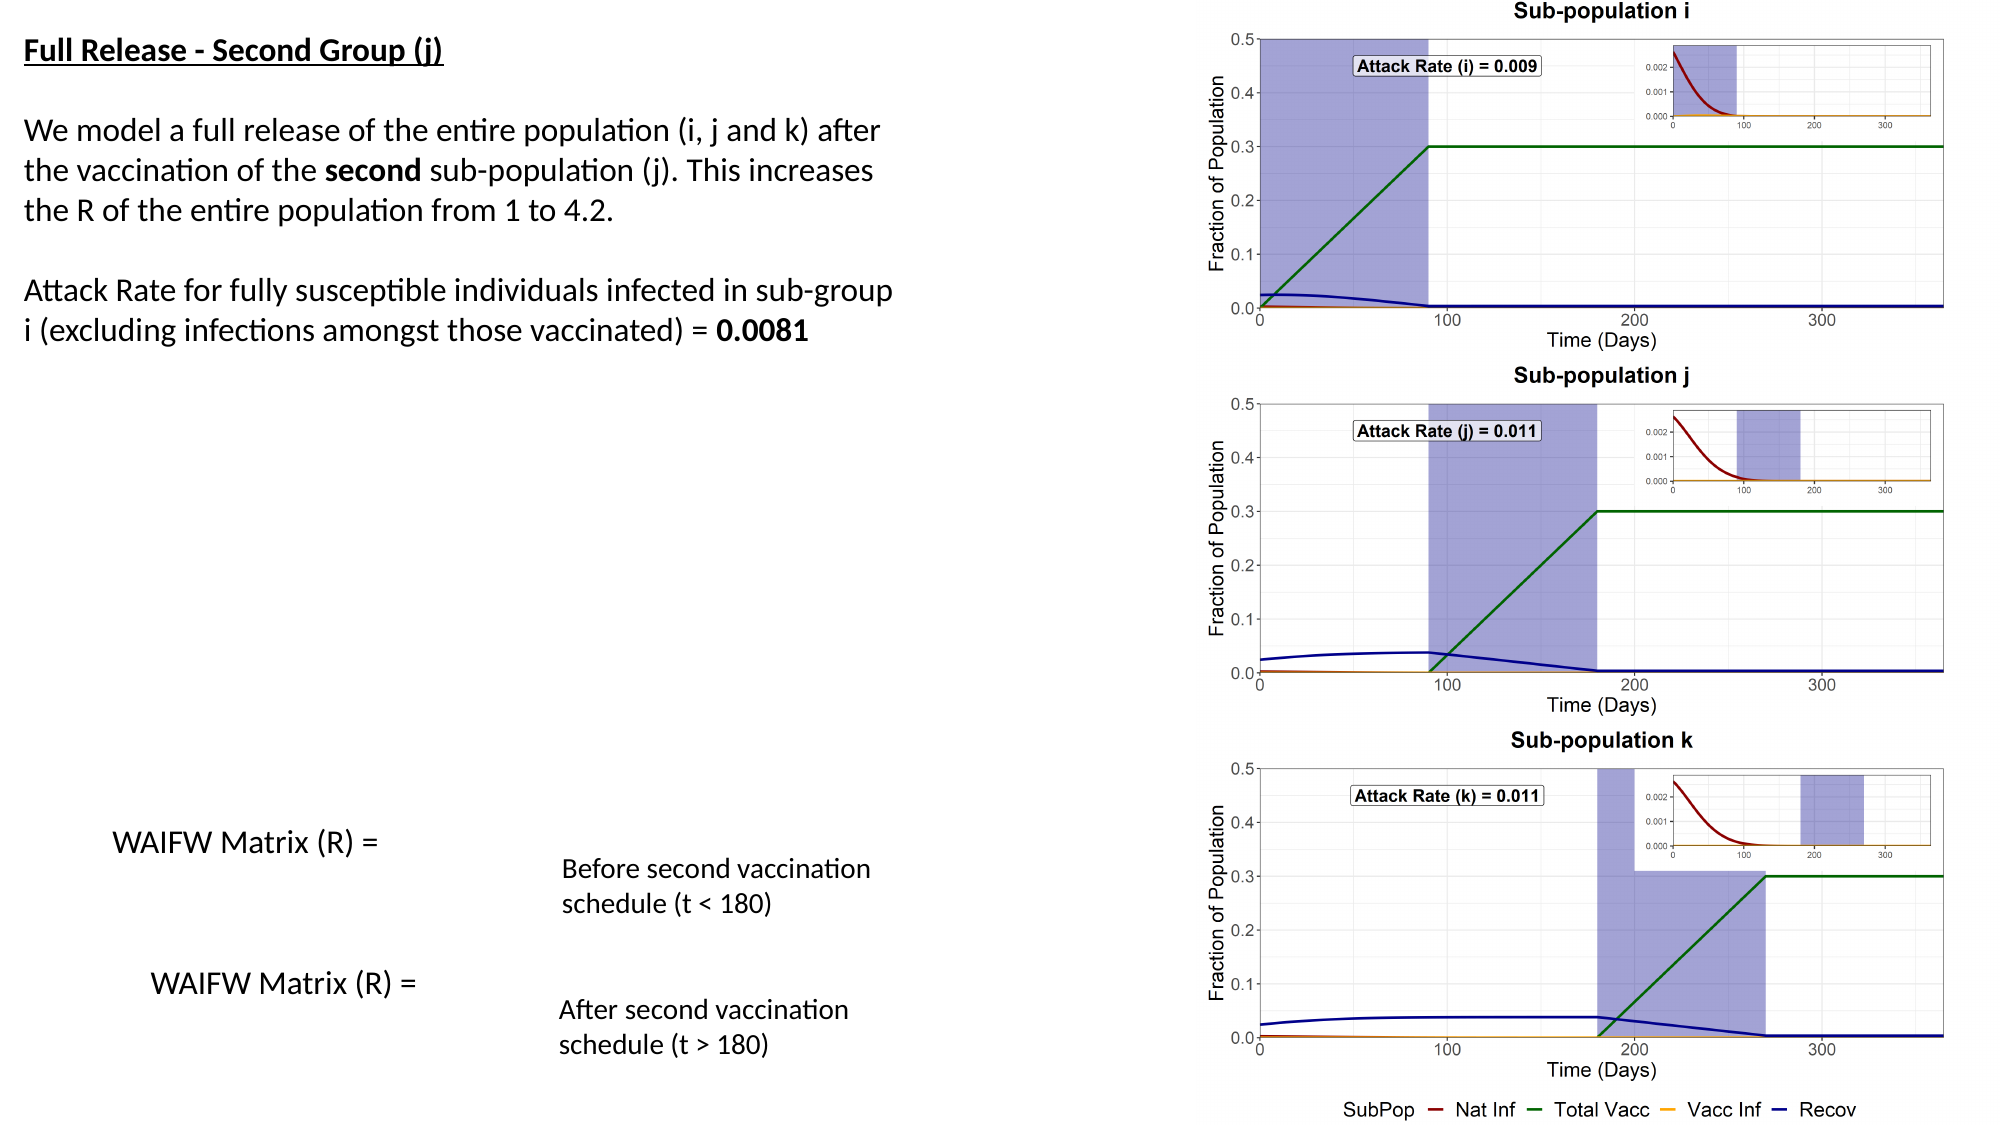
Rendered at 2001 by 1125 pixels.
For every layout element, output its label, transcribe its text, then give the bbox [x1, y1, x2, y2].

text_box After second vaccination schedule (t > 180) [544, 982, 910, 1068]
text_box Before second vaccination schedule (t < 180) [547, 842, 940, 927]
picture [1196, 0, 2000, 1125]
text_box Full Release - Second Group (j) We model a full release of the entire population (i, j and k) after the vaccination of the second sub-population (j). This increases the R of the entire population from 1 to 4.2. Attack Rate for fully susceptible individuals infected in sub-group i (excluding infections amongst those vaccinated) = 0.0081 [9, 20, 922, 435]
